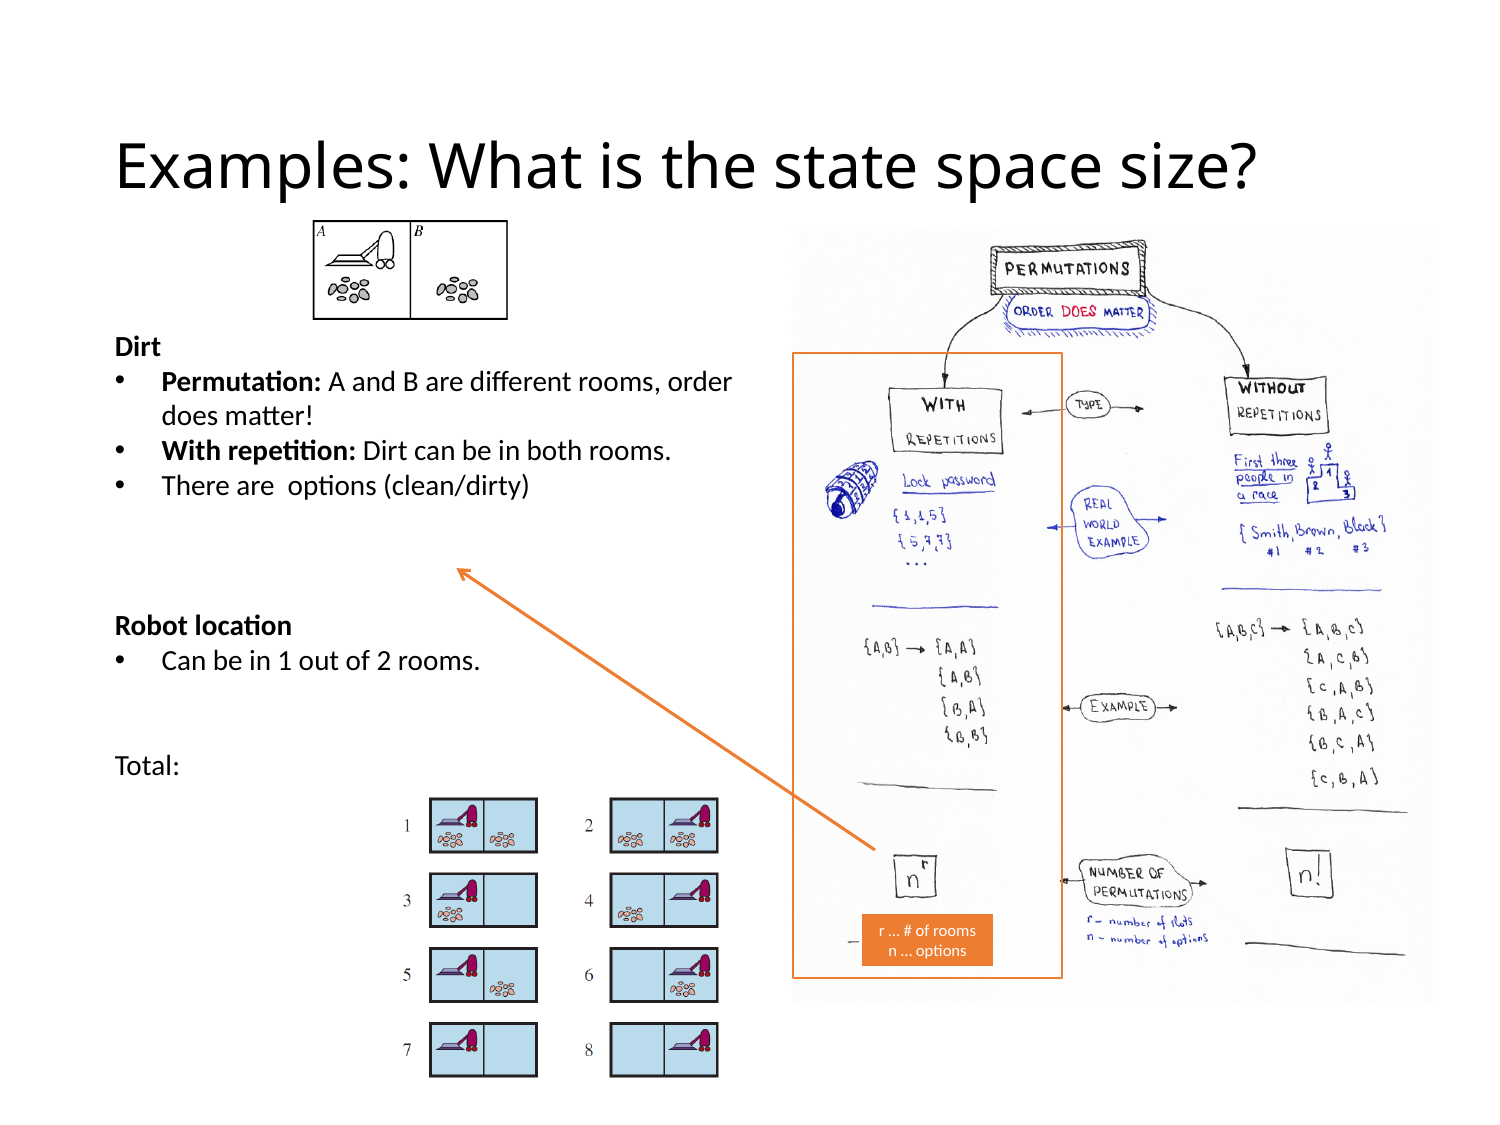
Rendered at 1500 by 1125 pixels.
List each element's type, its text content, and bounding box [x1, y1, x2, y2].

picture [387, 788, 734, 1087]
title Examples: What is the state space size? [103, 59, 1397, 278]
picture [787, 219, 1438, 1008]
picture [311, 219, 508, 321]
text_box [456, 568, 875, 850]
